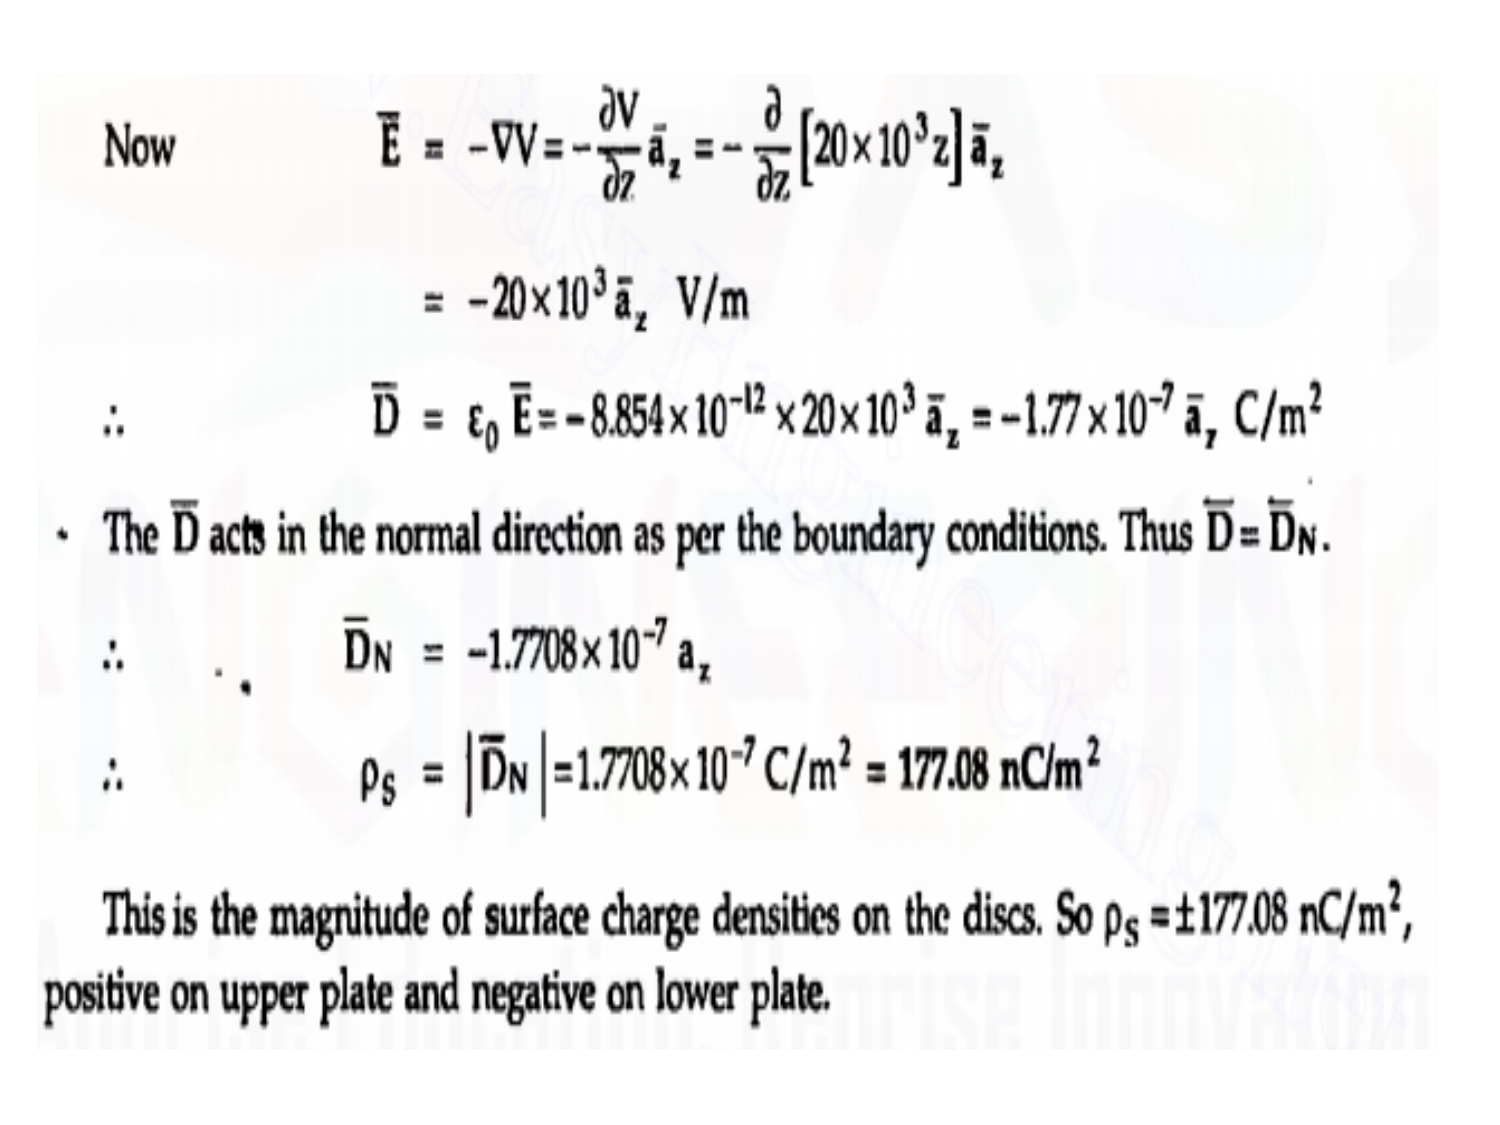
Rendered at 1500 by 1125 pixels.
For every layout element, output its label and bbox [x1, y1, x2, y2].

list [37, 74, 1438, 1051]
